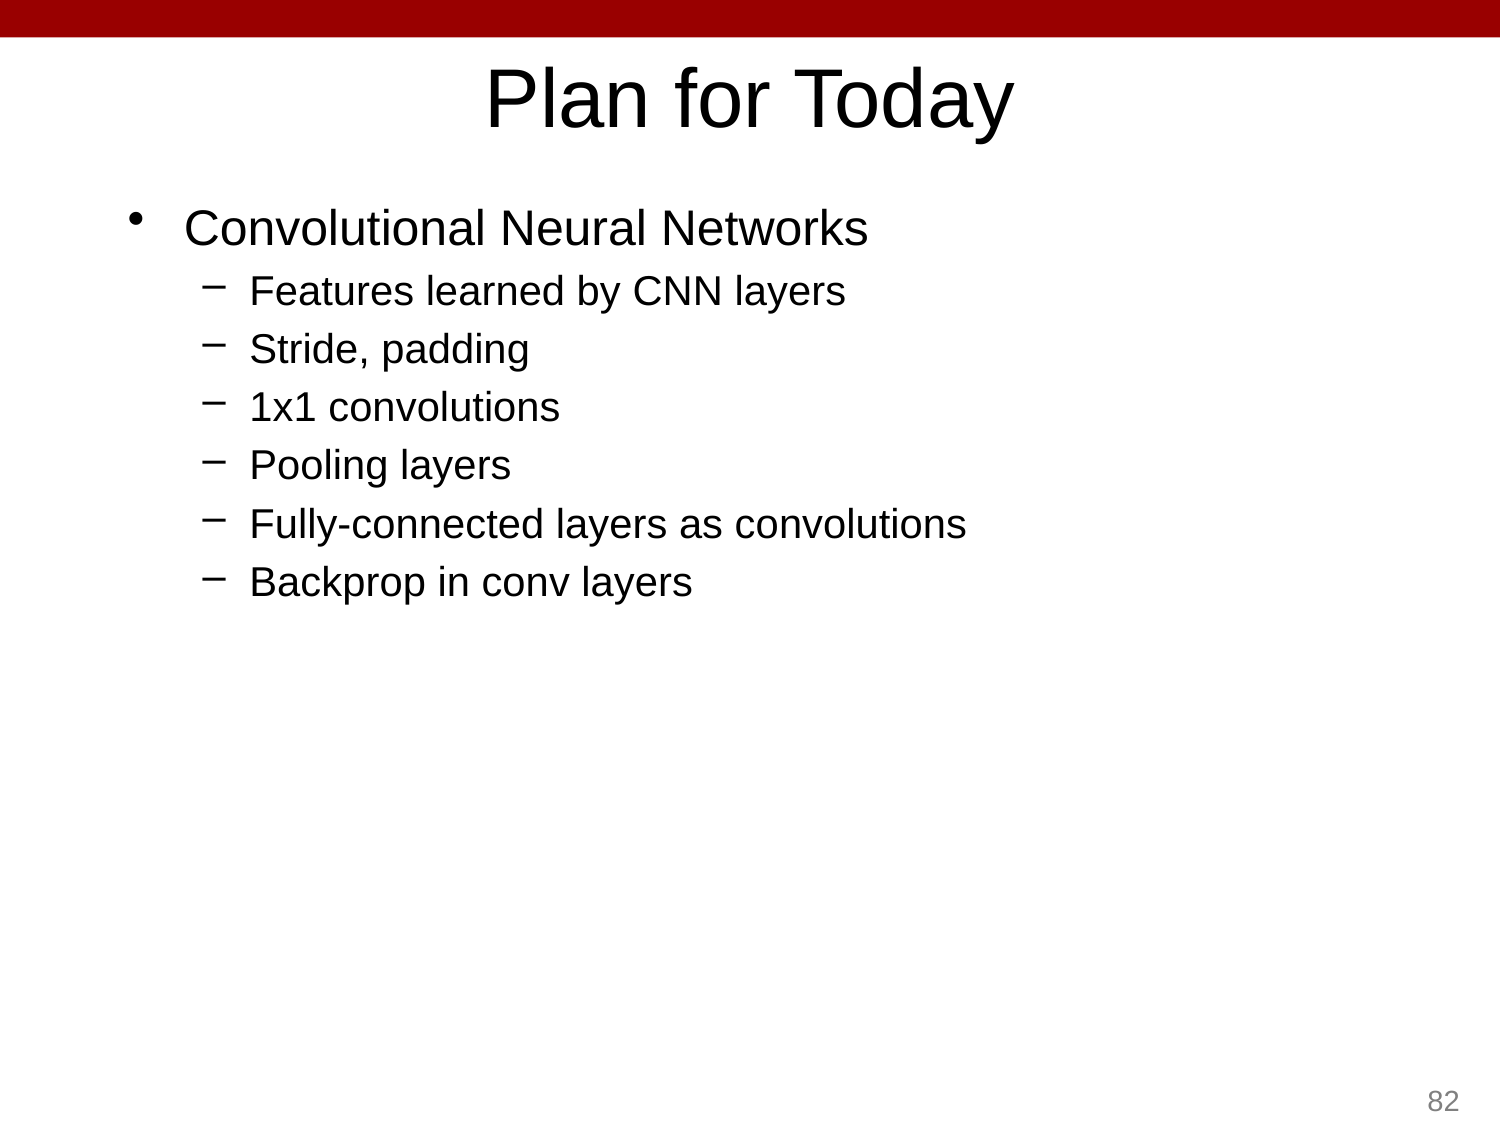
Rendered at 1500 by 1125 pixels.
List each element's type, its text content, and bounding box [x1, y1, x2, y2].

title Plan for Today [112, 37, 1388, 151]
slide_number 82 [1162, 1049, 1476, 1125]
list Convolutional Neural Networks Features learned by CNN layers Stride, padding 1x1 convolutions Pooling layers Fully-connected layers as convolutions Backprop in conv layers [112, 187, 1388, 1051]
